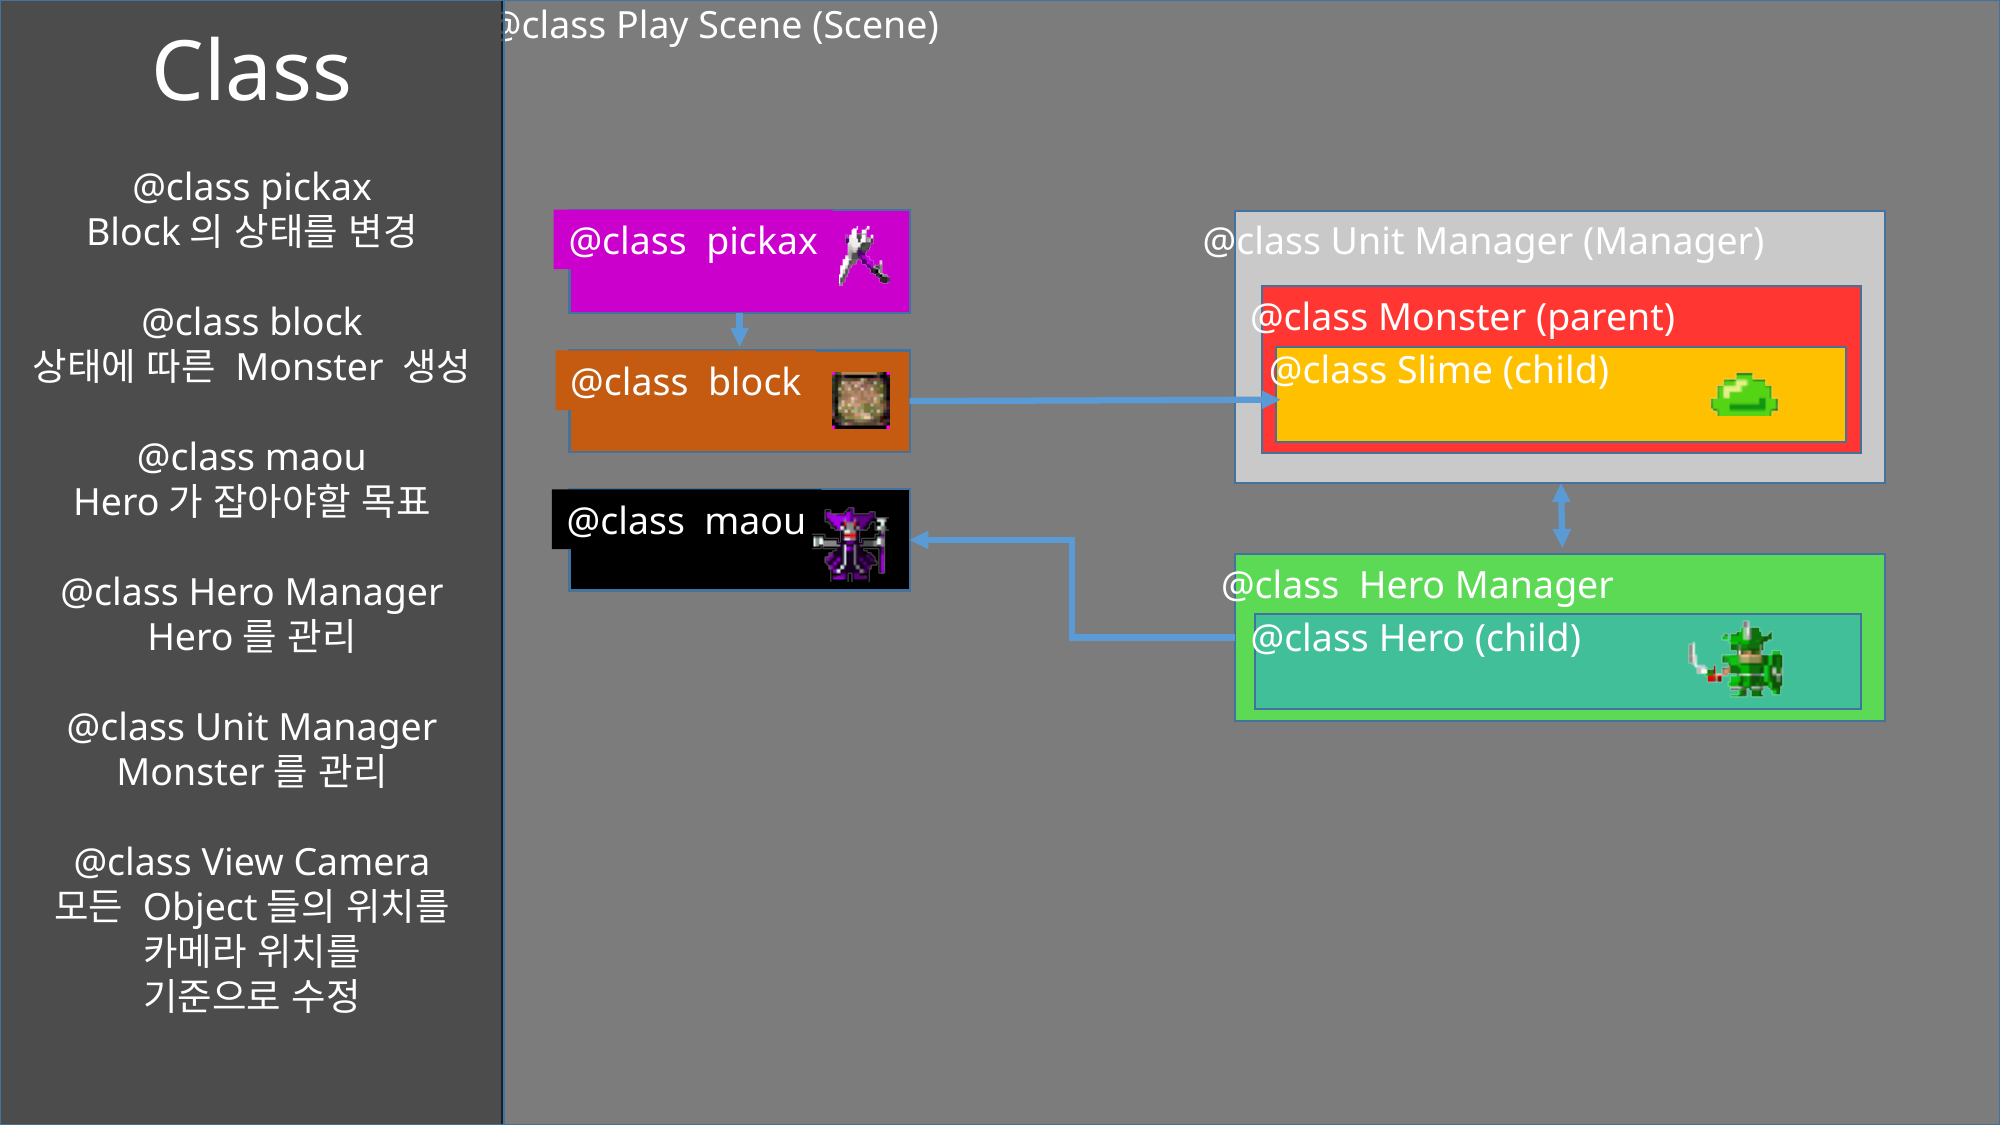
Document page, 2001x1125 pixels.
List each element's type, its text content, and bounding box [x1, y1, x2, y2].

picture [1707, 369, 1783, 416]
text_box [1234, 210, 1885, 484]
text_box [909, 539, 1235, 638]
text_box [502, 0, 2000, 1125]
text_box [569, 209, 910, 314]
text_box Class @class pickax Block의 상태를 변경 @class block 상태에 따른 Monster 생성 @class maou Hero가 잡아야할 목표 @class Hero Manager Hero를 관리 @class Unit Manager Monster를 관리 @class View Camera 모든 Object들의 위치를 카메라 위치를 기준으로 수정 [0, 0, 502, 1125]
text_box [569, 350, 910, 452]
picture [1664, 590, 1825, 710]
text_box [569, 489, 910, 591]
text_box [1262, 285, 1861, 453]
